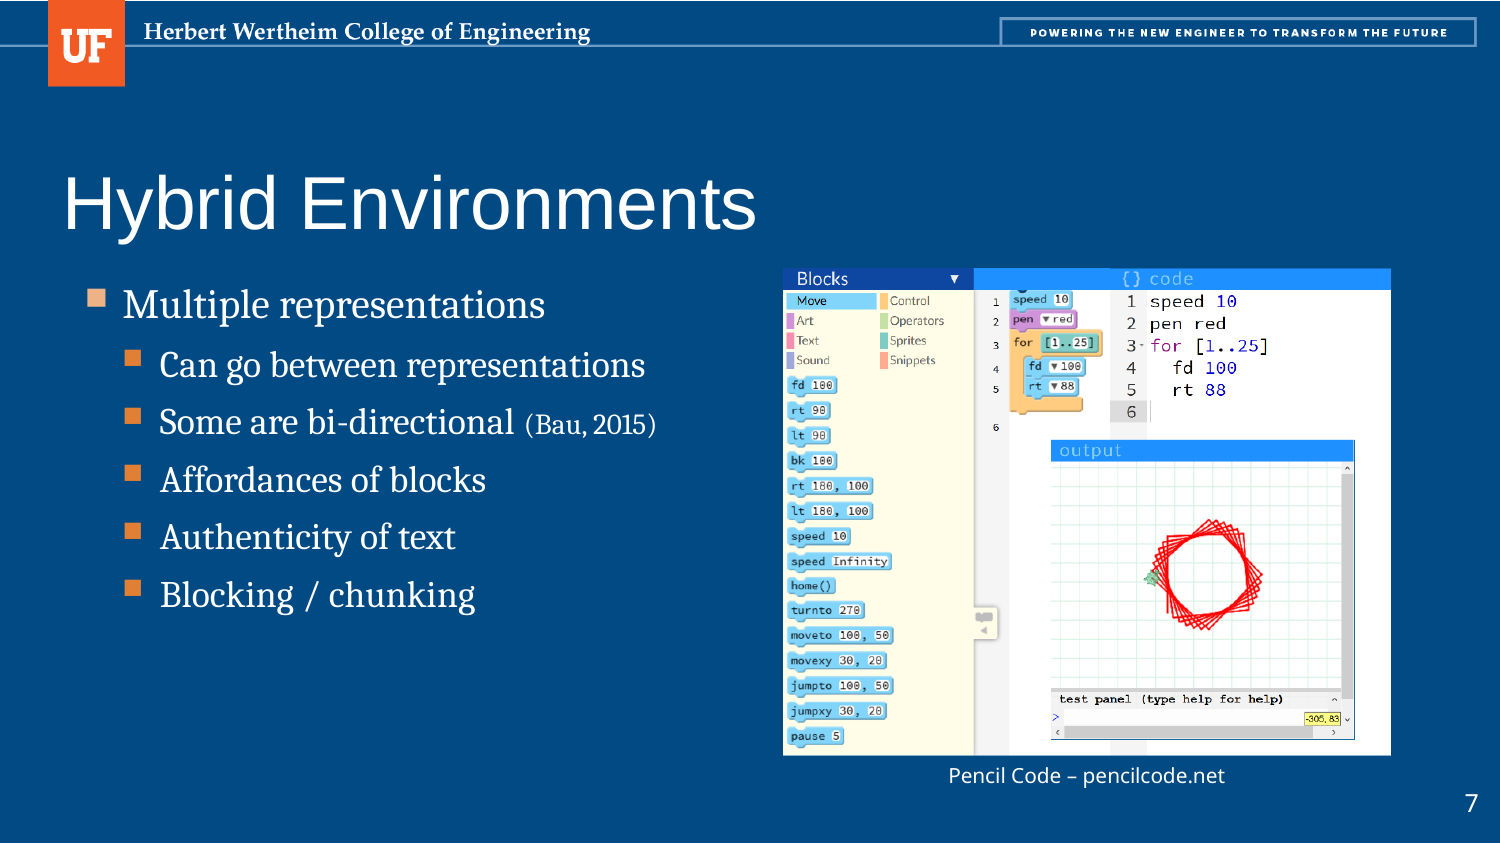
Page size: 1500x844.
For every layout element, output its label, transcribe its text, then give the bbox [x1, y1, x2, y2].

slide_number 7 [1156, 782, 1494, 828]
title Hybrid Environments [47, 146, 1288, 284]
text_box Pencil Code – pencilcode.net [885, 766, 1288, 796]
list Multiple representations Can go between representations Some are bi-directional (Bau, 2015) Affordances of blocks Authenticity of text Blocking / chunking [69, 284, 775, 698]
picture [0, 0, 1500, 843]
